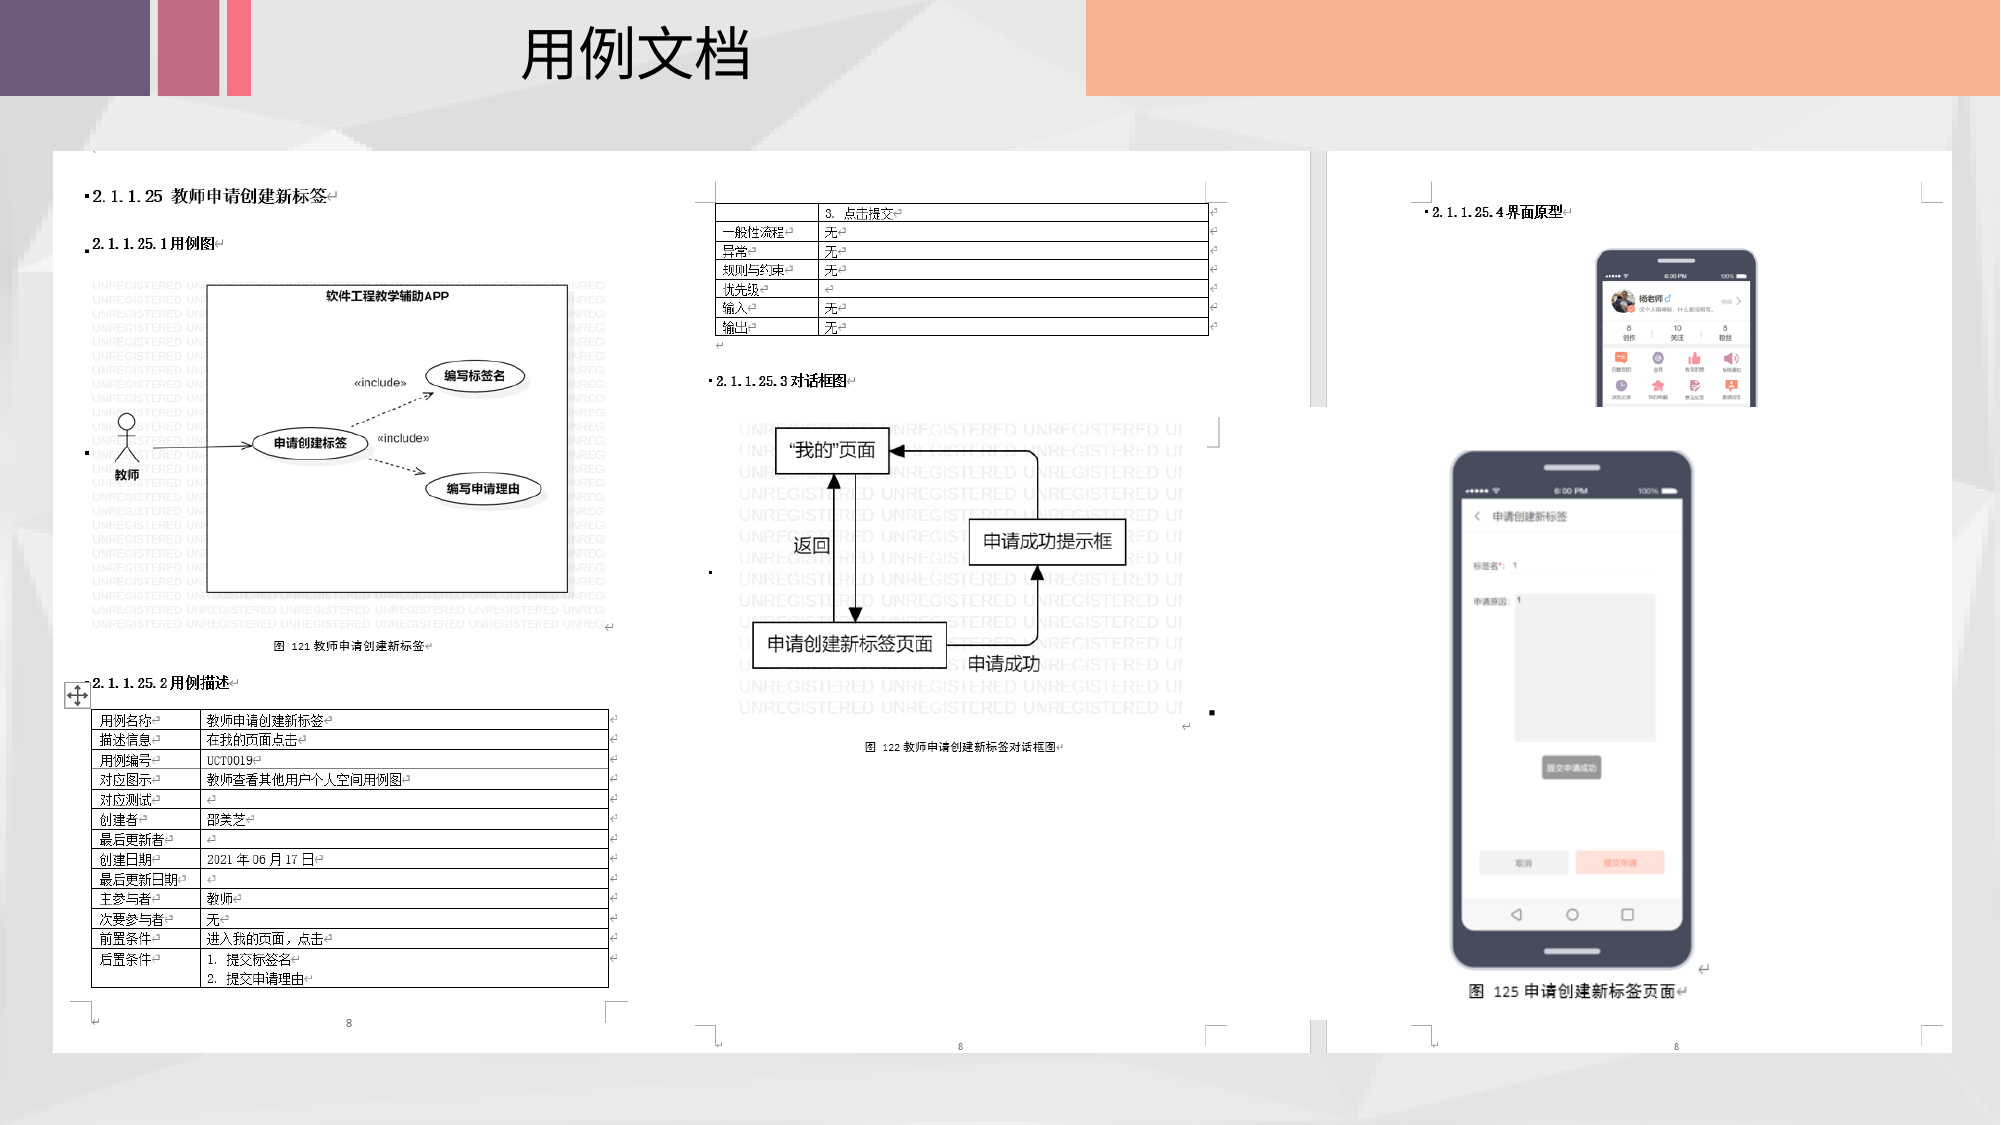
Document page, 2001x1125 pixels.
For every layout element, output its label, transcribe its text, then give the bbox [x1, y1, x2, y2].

text_box [0, 0, 150, 96]
text_box [227, 0, 251, 96]
text_box [157, 0, 220, 96]
text_box [1086, 0, 2000, 96]
text_box 用例文档 [505, 9, 769, 95]
picture [0, 0, 2001, 1125]
